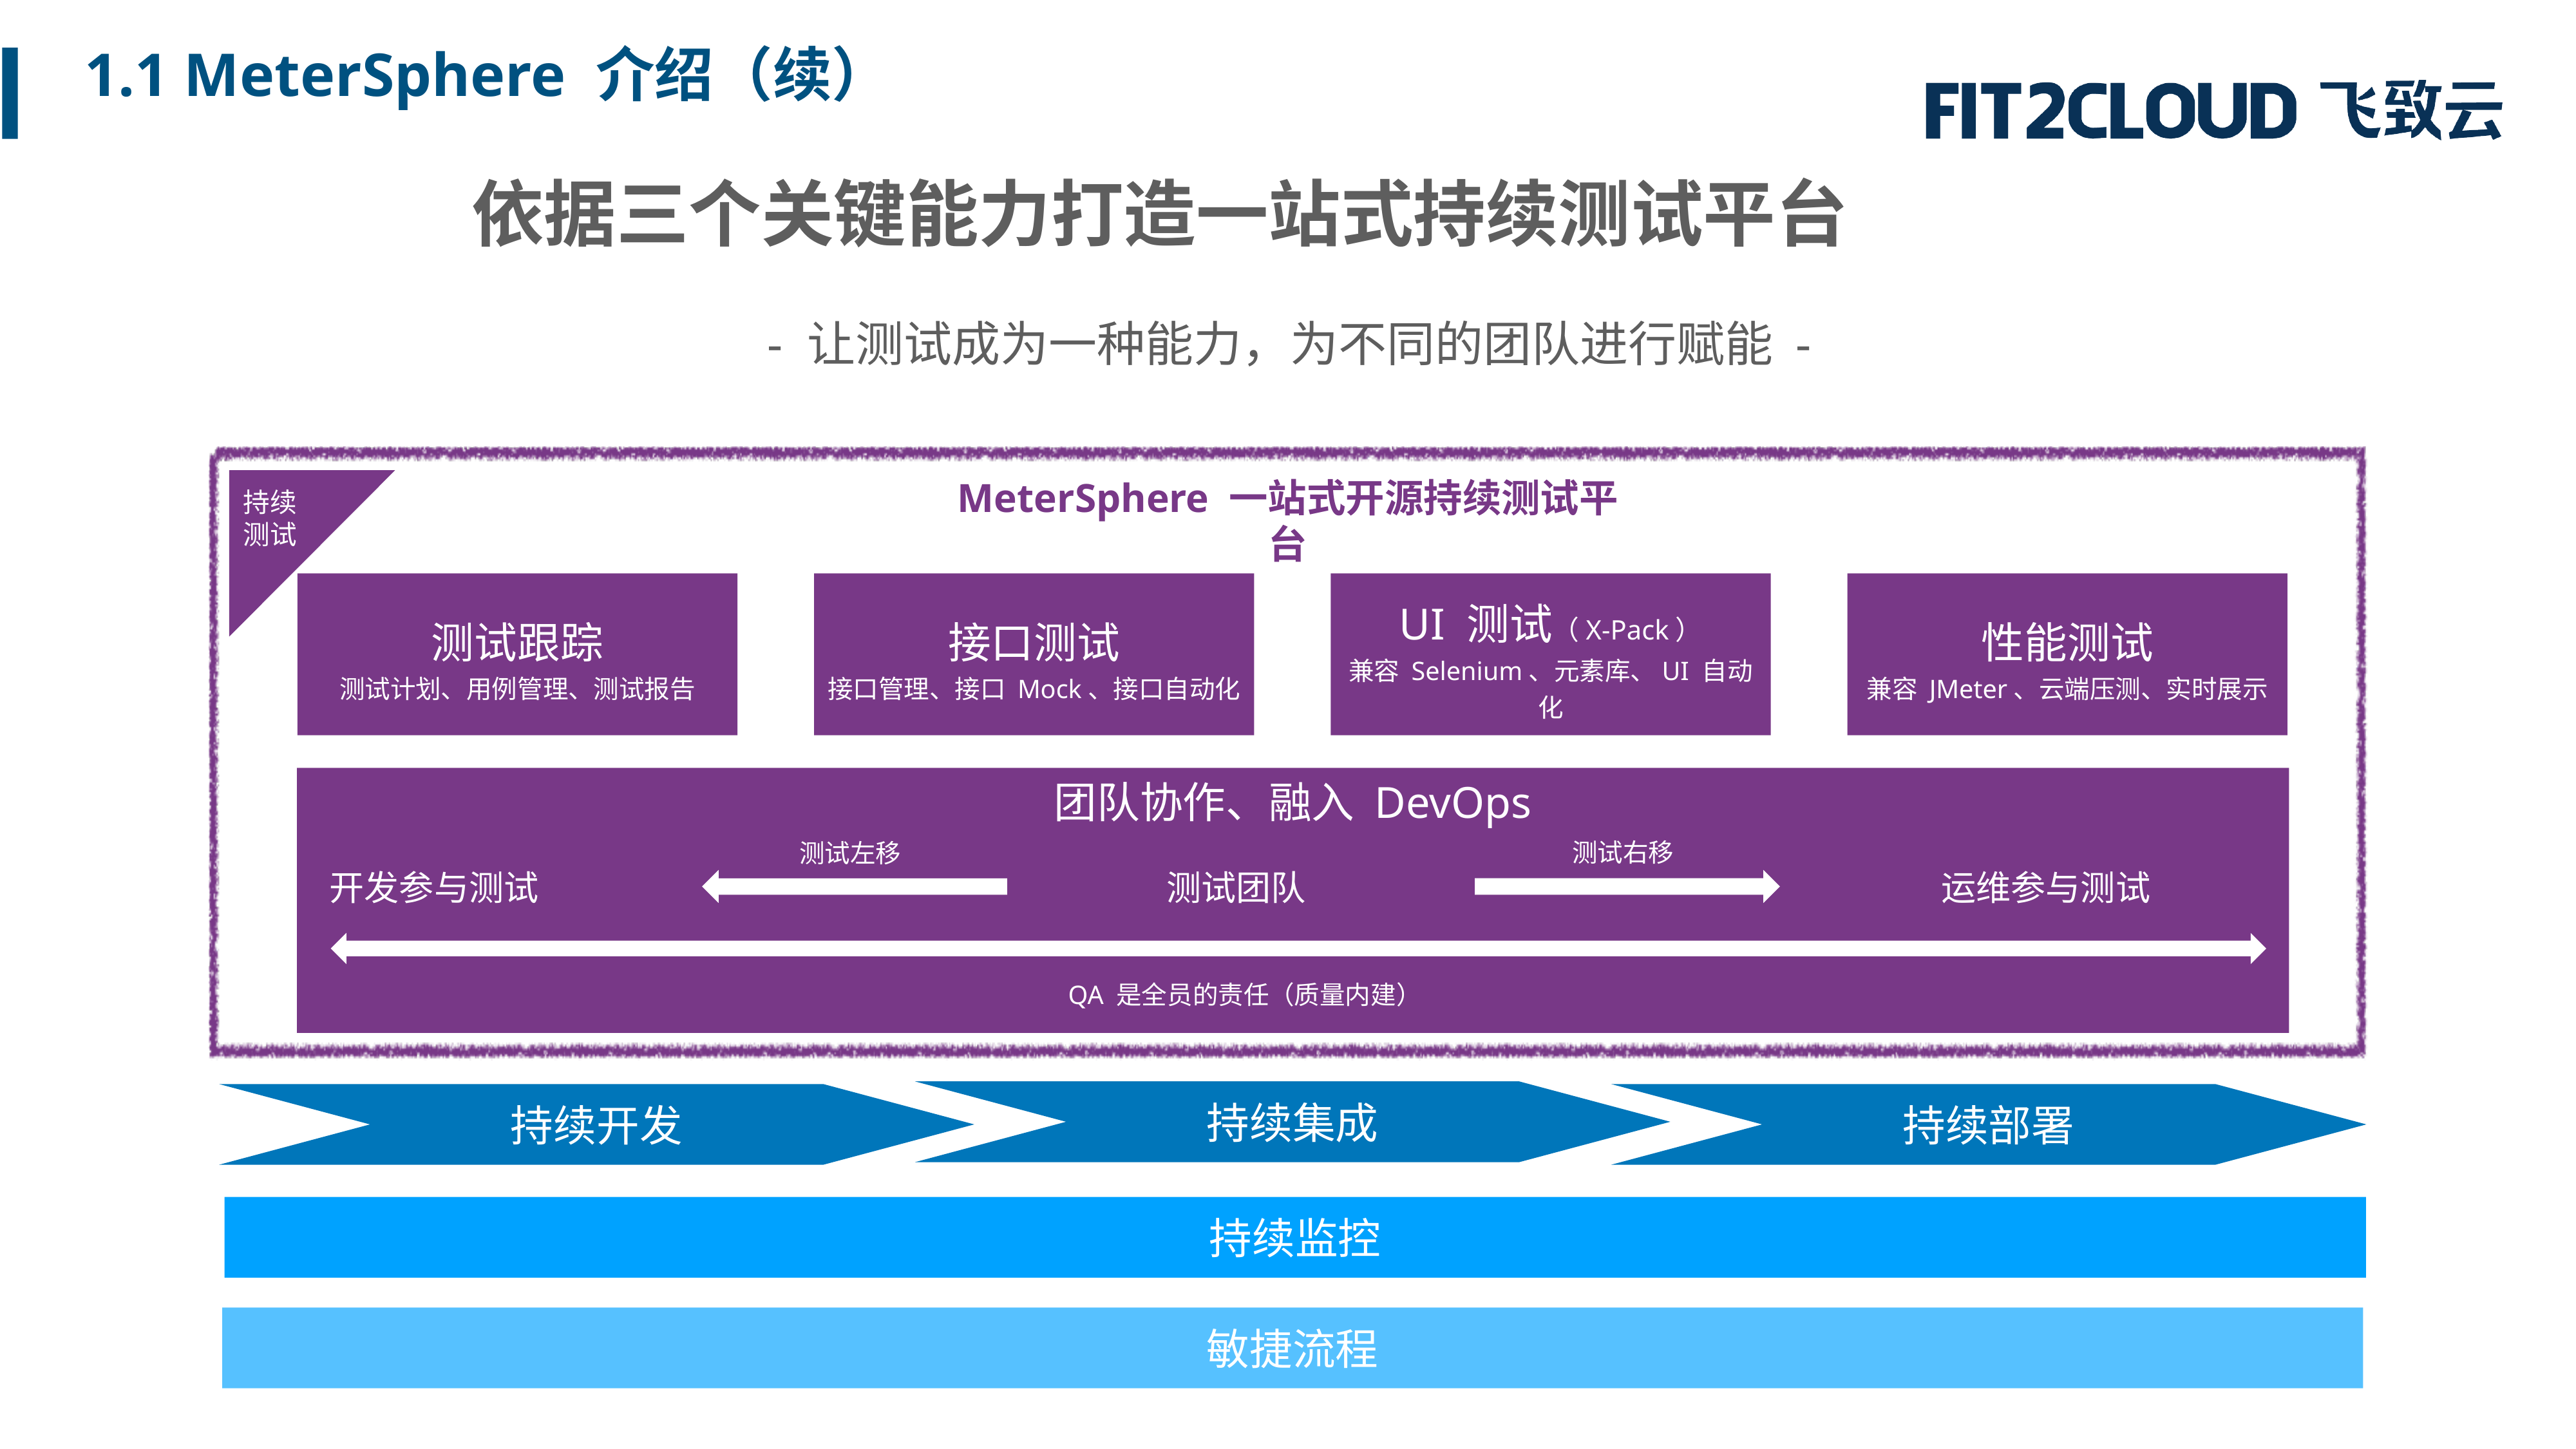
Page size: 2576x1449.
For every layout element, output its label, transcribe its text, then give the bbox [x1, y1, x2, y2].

text_box 依据三个关键能力打造一站式持续测试平台 [462, 158, 1858, 265]
picture [1926, 80, 2503, 140]
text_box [209, 446, 2367, 1389]
text_box [2, 47, 18, 139]
text_box - 让测试成为一种能力，为不同的团队进行赋能 - [760, 305, 1819, 379]
text_box 1.1 MeterSphere 介绍（续） [71, 40, 944, 173]
